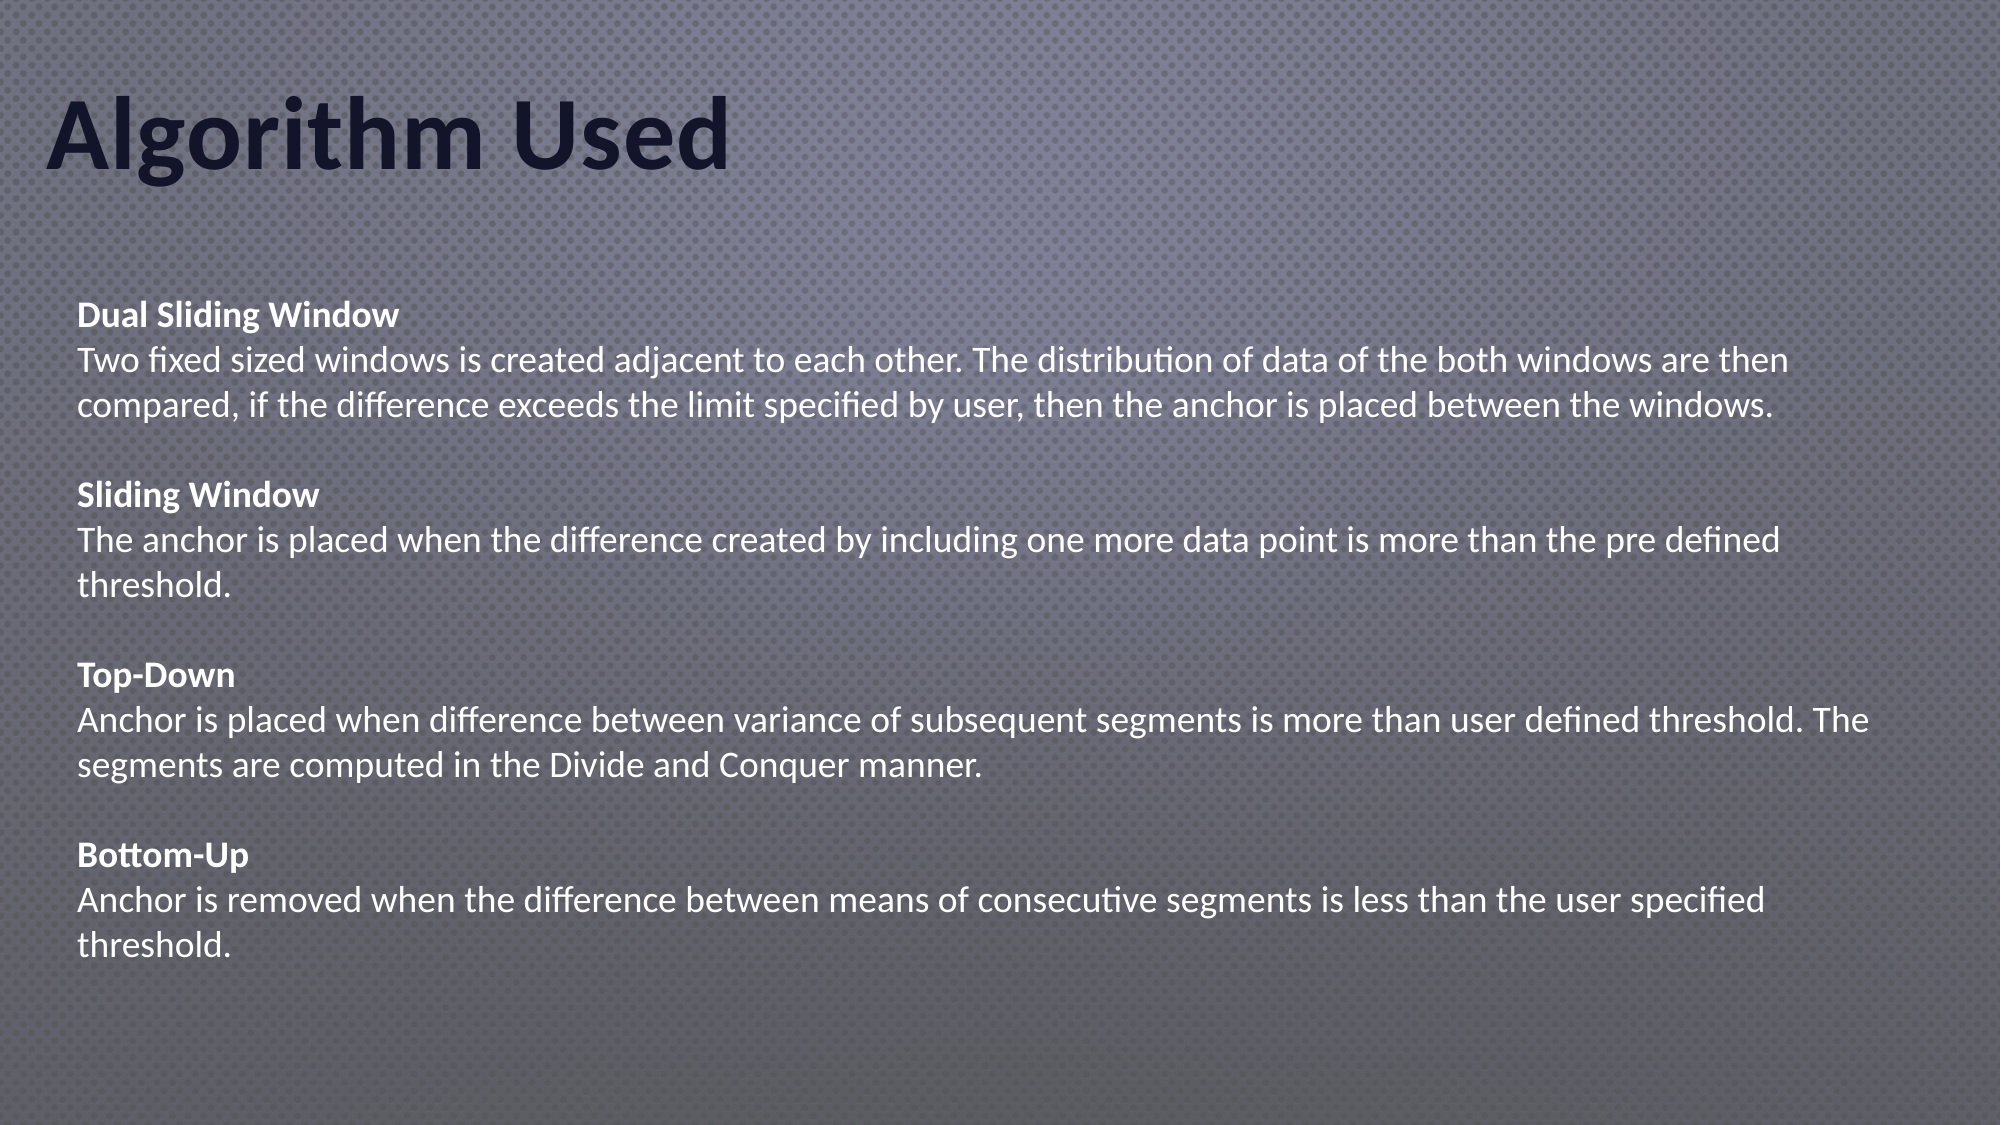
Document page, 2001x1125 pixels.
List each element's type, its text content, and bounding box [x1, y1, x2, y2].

title Algorithm Used [30, 42, 2000, 214]
text_box Dual Sliding Window Two fixed sized windows is created adjacent to each other. The distribution of data of the both windows are then compared, if the difference exceeds the limit specified by user, then the anchor is placed between the windows. Sliding Window The anchor is placed when the difference created by including one more data point is more than the pre defined threshold. Top-Down Anchor is placed when difference between variance of subsequent segments is more than user defined threshold. The segments are computed in the Divide and Conquer manner. Bottom-Up Anchor is removed when the difference between means of consecutive segments is less than the user specified threshold. [62, 282, 1938, 972]
